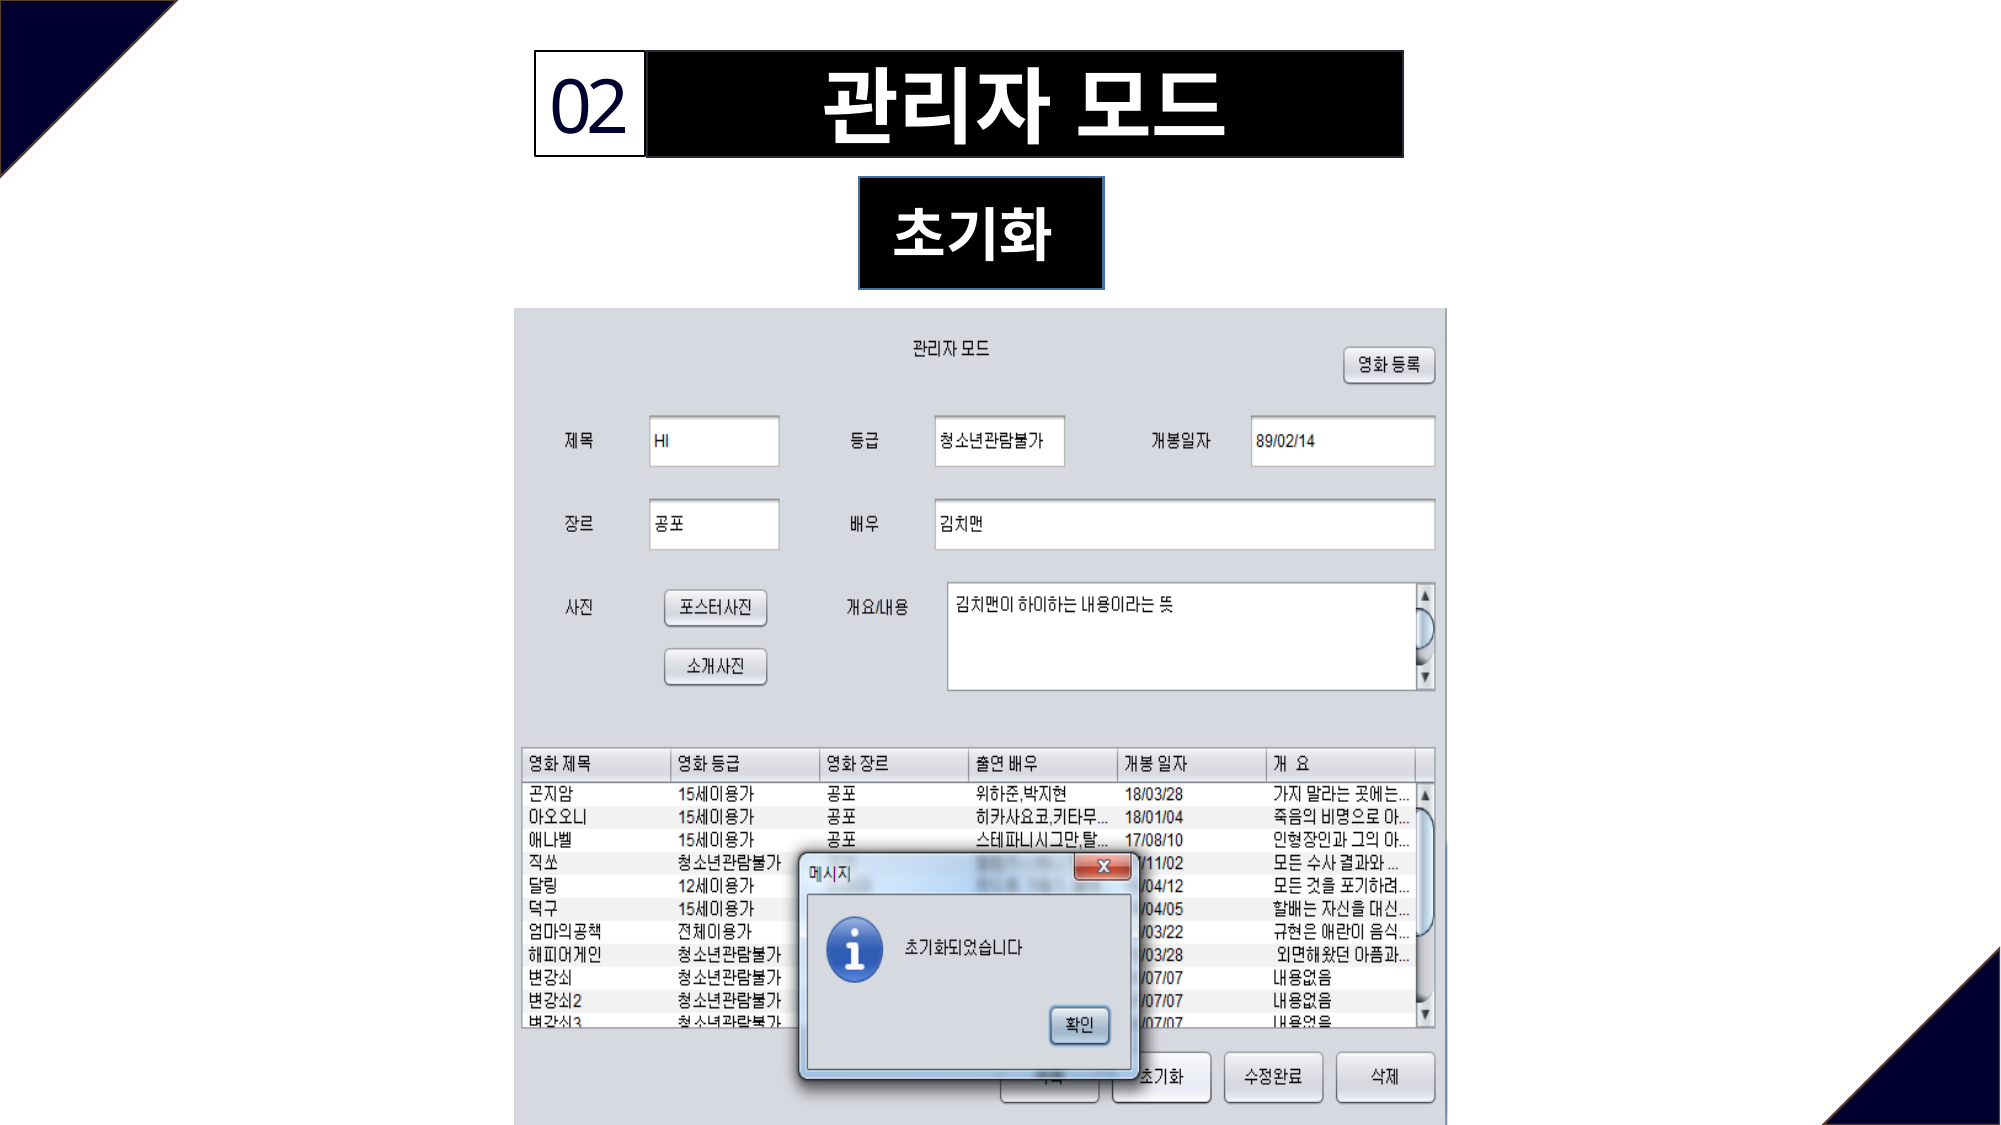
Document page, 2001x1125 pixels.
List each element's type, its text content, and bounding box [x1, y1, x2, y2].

picture [514, 308, 1448, 1125]
text_box 초기화 [858, 176, 1105, 290]
text_box 02 [535, 51, 645, 157]
text_box 관리자 모드 [646, 50, 1404, 158]
